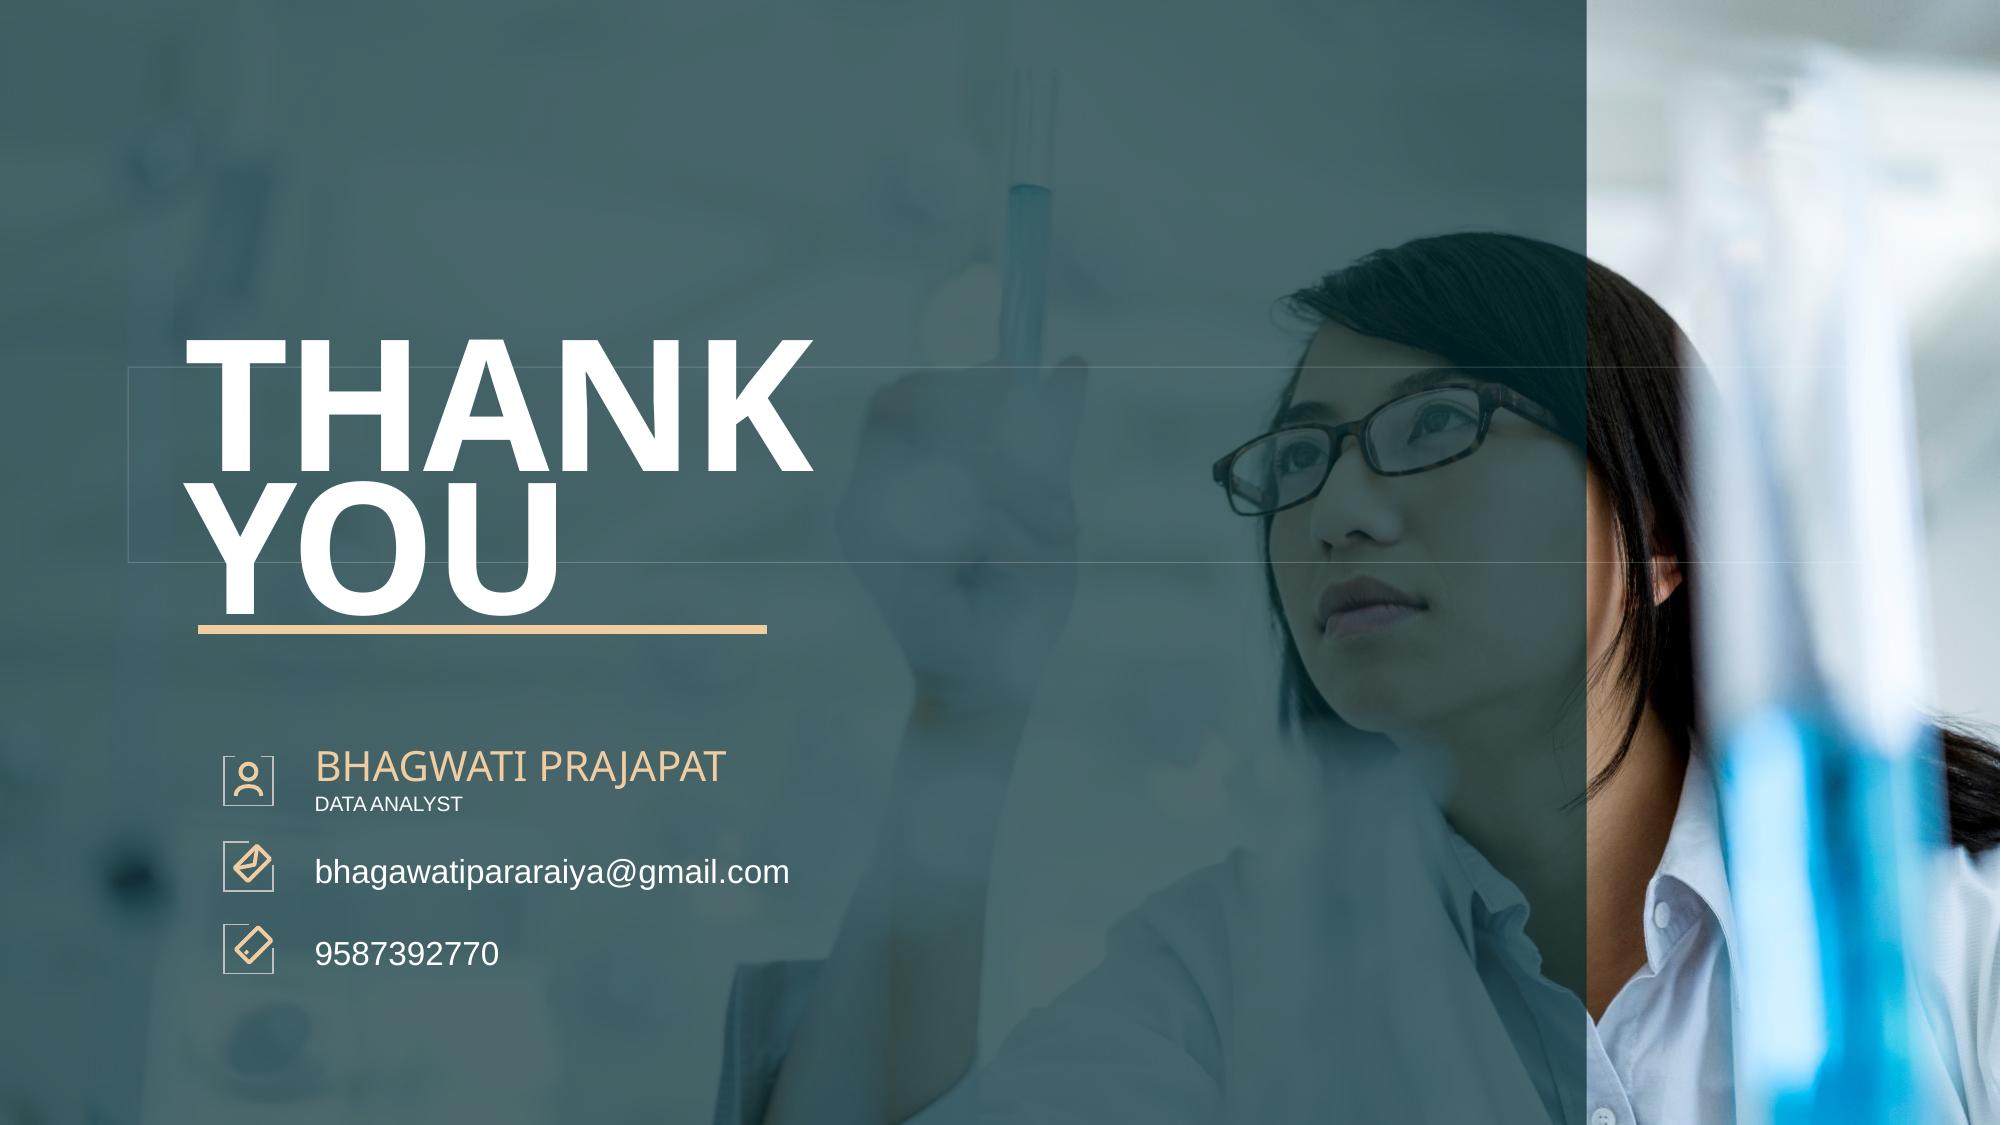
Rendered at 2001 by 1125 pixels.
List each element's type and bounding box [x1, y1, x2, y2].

picture [0, 0, 2000, 1125]
text_box [223, 924, 273, 974]
text_box [223, 756, 273, 806]
text_box [223, 842, 273, 891]
